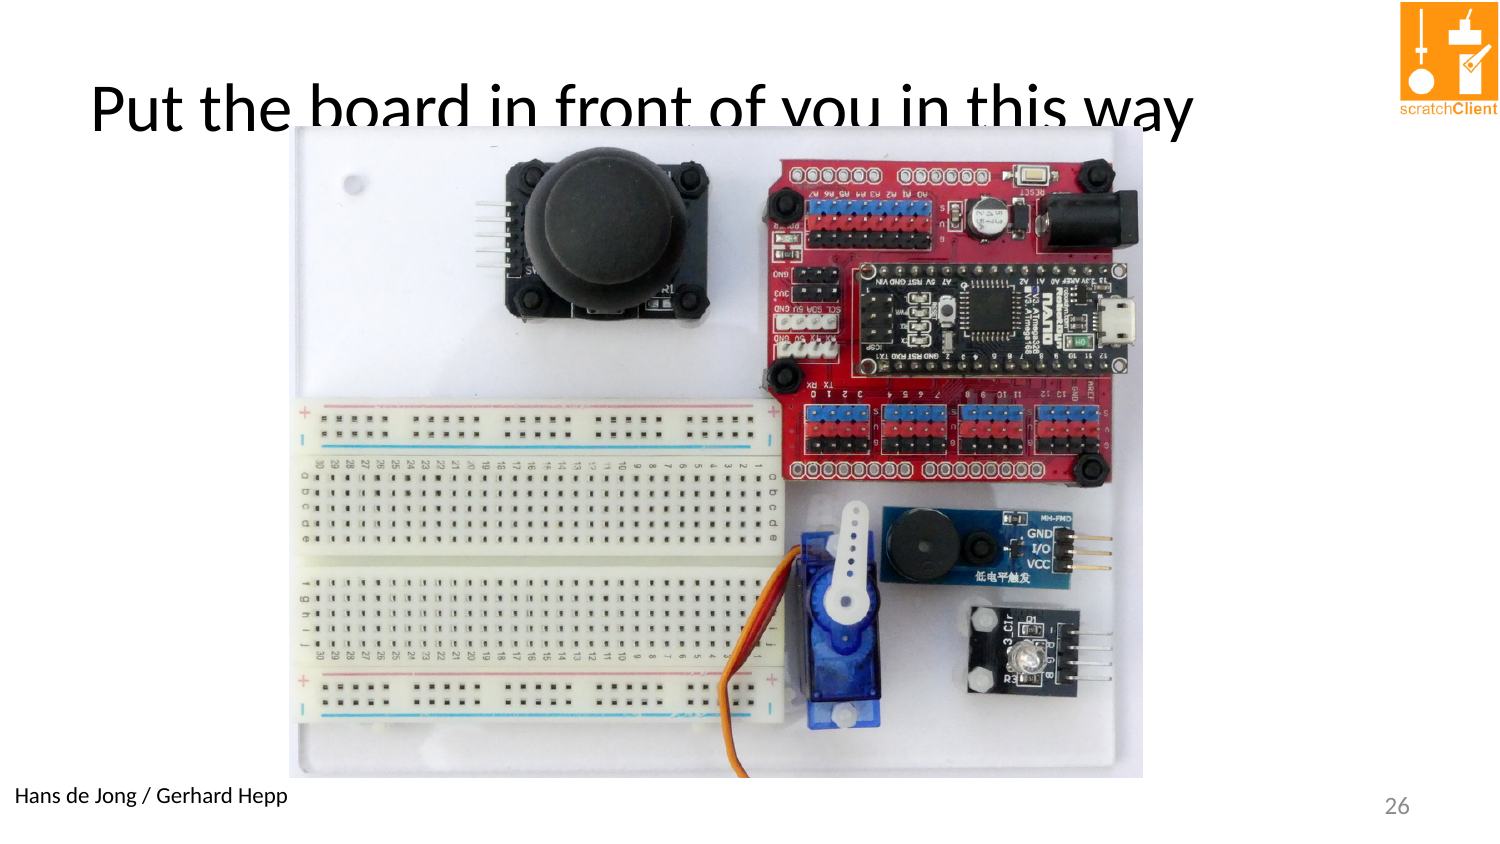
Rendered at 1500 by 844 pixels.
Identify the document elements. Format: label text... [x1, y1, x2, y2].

picture [289, 126, 1143, 778]
slide_number 26 [1340, 782, 1425, 827]
picture [1398, 2, 1499, 118]
title Put the board in front of you in this way [75, 33, 1425, 175]
